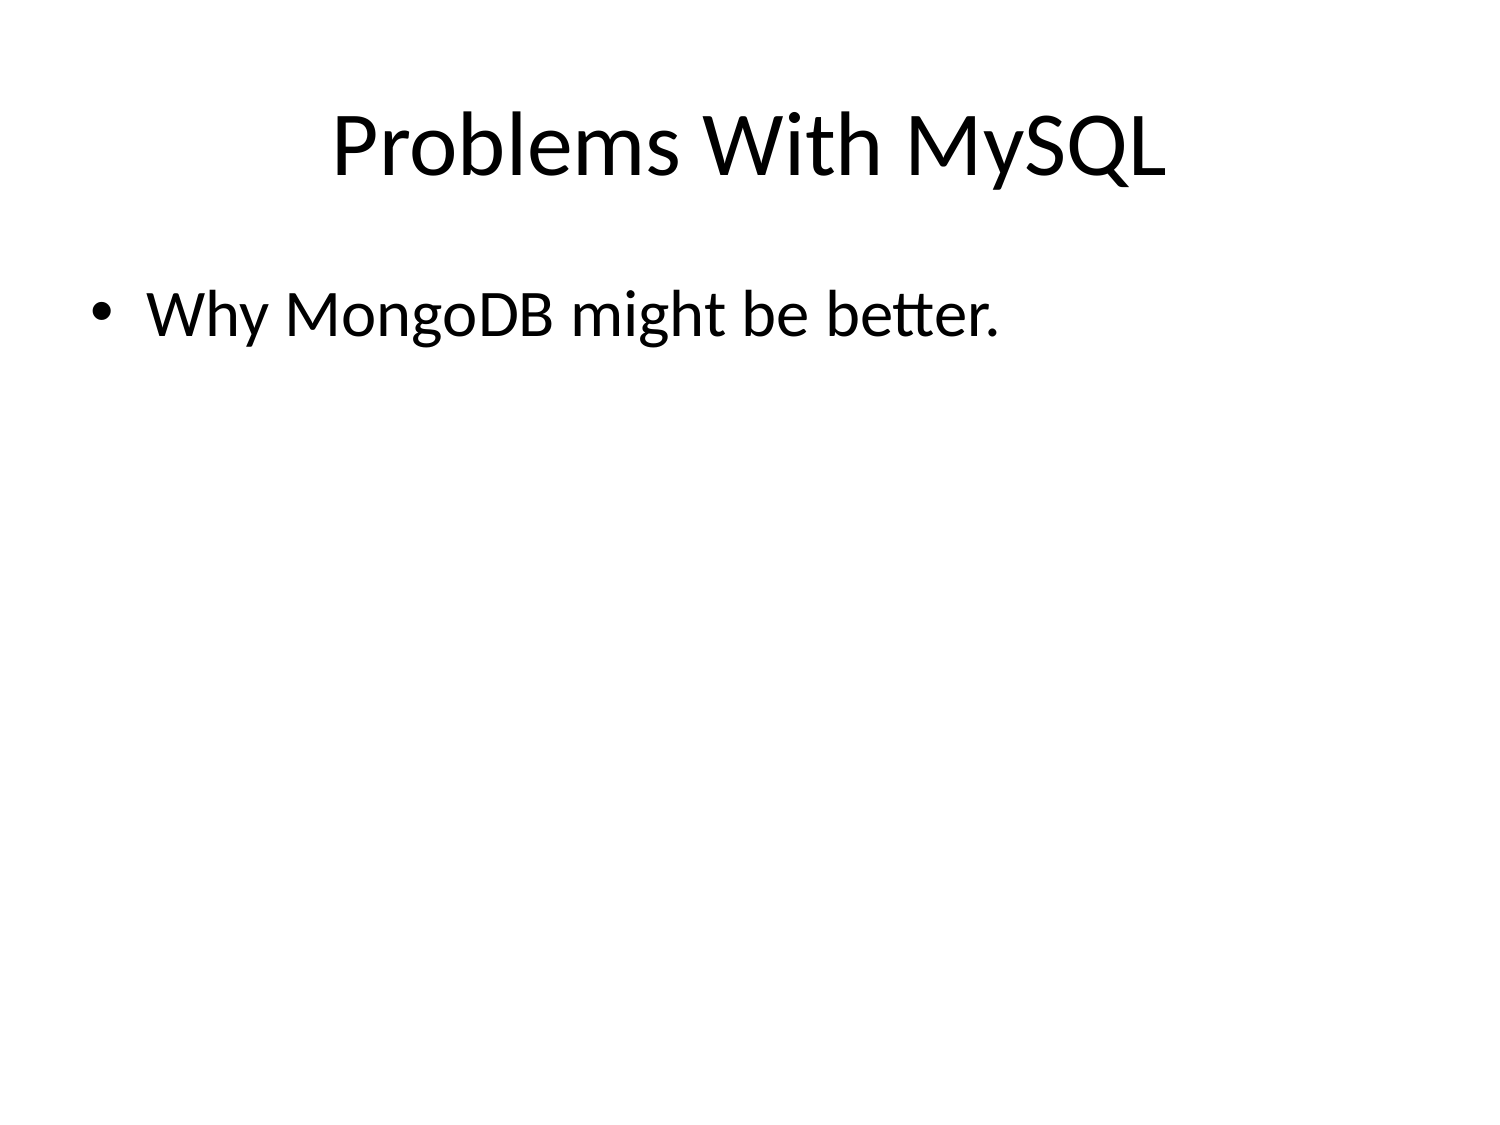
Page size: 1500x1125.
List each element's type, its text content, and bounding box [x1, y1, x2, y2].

title Problems With MySQL [75, 45, 1425, 233]
list Why MongoDB might be better. [75, 262, 1425, 1005]
